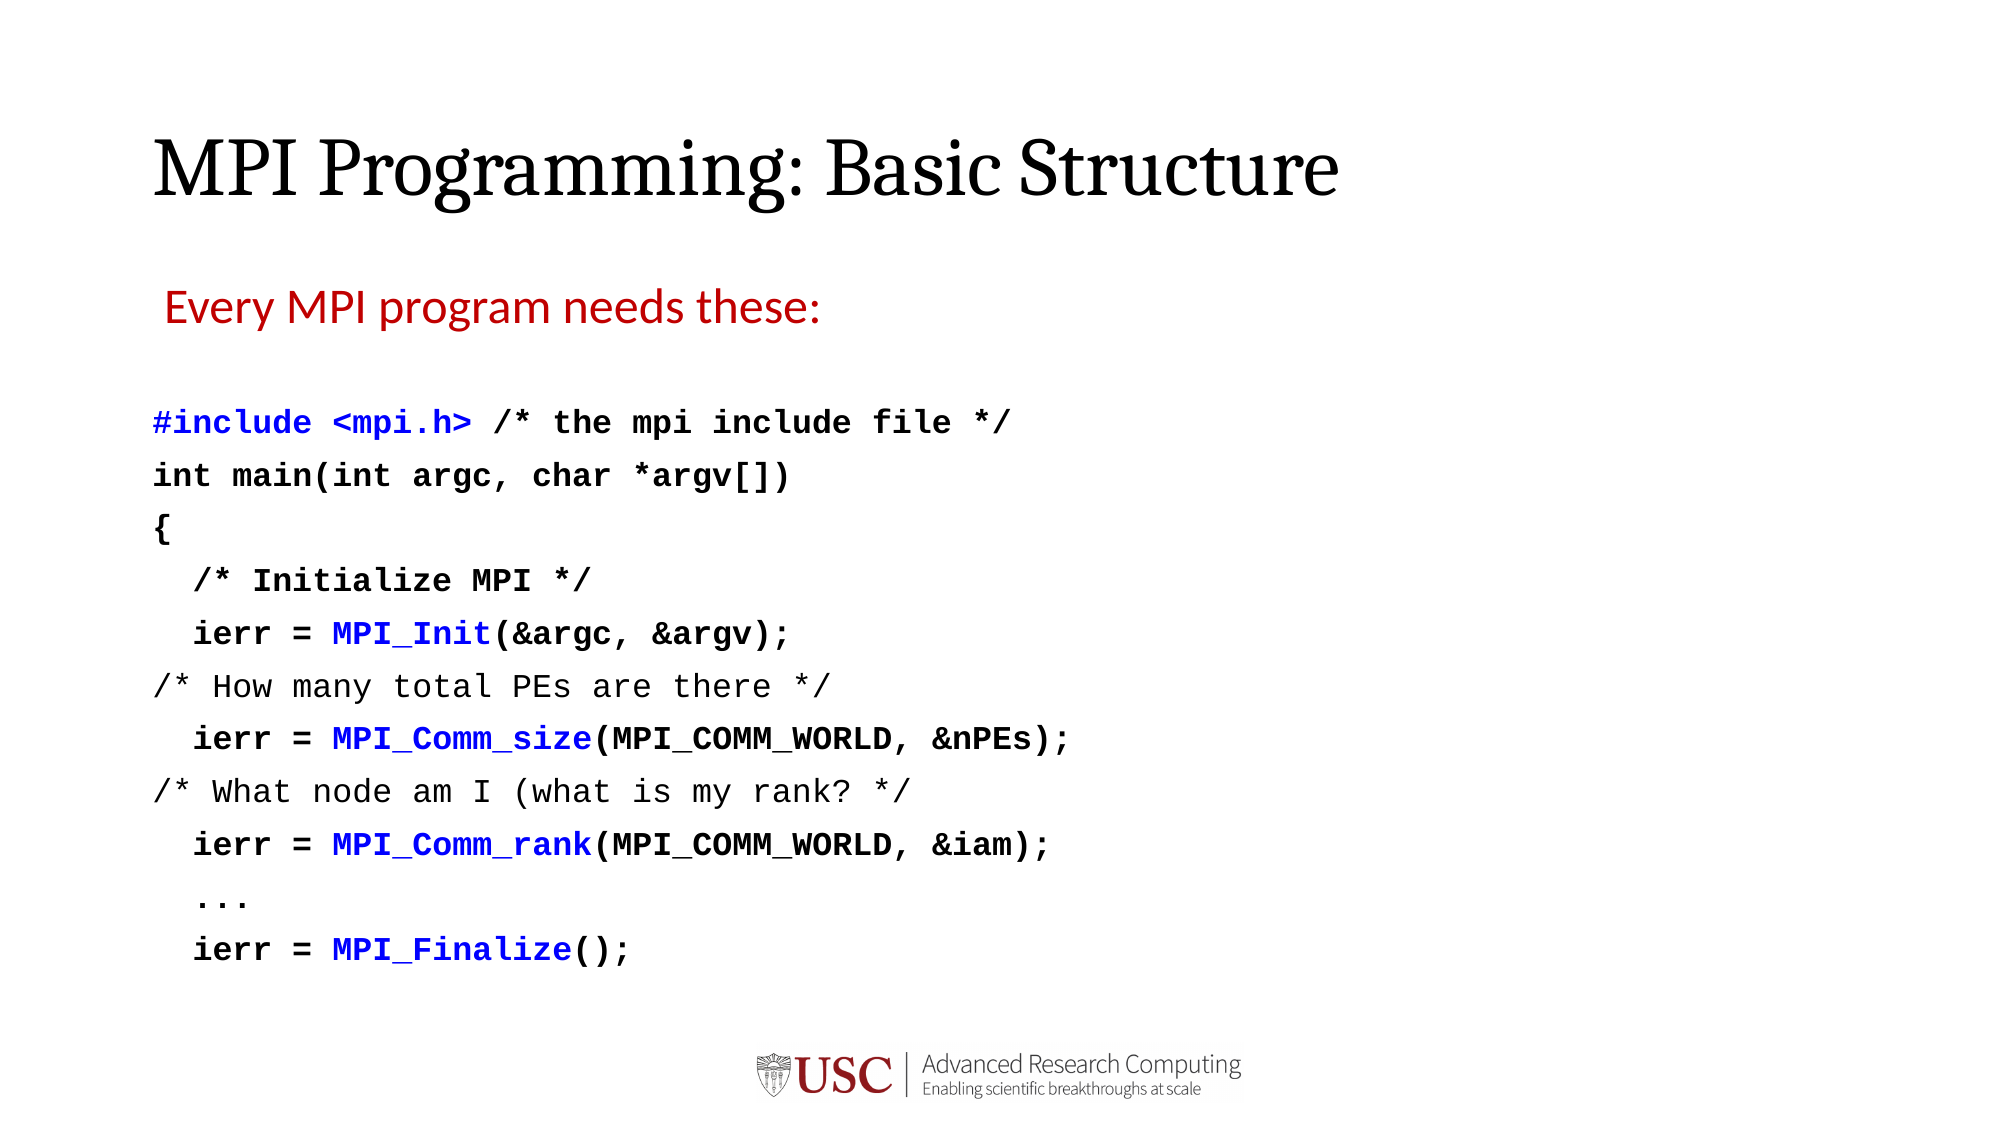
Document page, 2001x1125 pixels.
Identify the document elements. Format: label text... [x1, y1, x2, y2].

picture [756, 1042, 1244, 1103]
title MPI Programming: Basic Structure [137, 59, 1863, 278]
list #include <mpi.h> /* the mpi include file */ int main(int argc, char *argv[]) { /* Initialize MPI */ ierr = MPI_Init(&argc, &argv); /* How many total PEs are there */ ierr = MPI_Comm_size(MPI_COMM_WORLD, &nPEs); /* What node am I (what is my rank? */ ierr = MPI_Comm_rank(MPI_COMM_WORLD, &iam); ... ierr = MPI_Finalize(); [137, 400, 1863, 1014]
text_box Every MPI program needs these: [149, 265, 838, 341]
